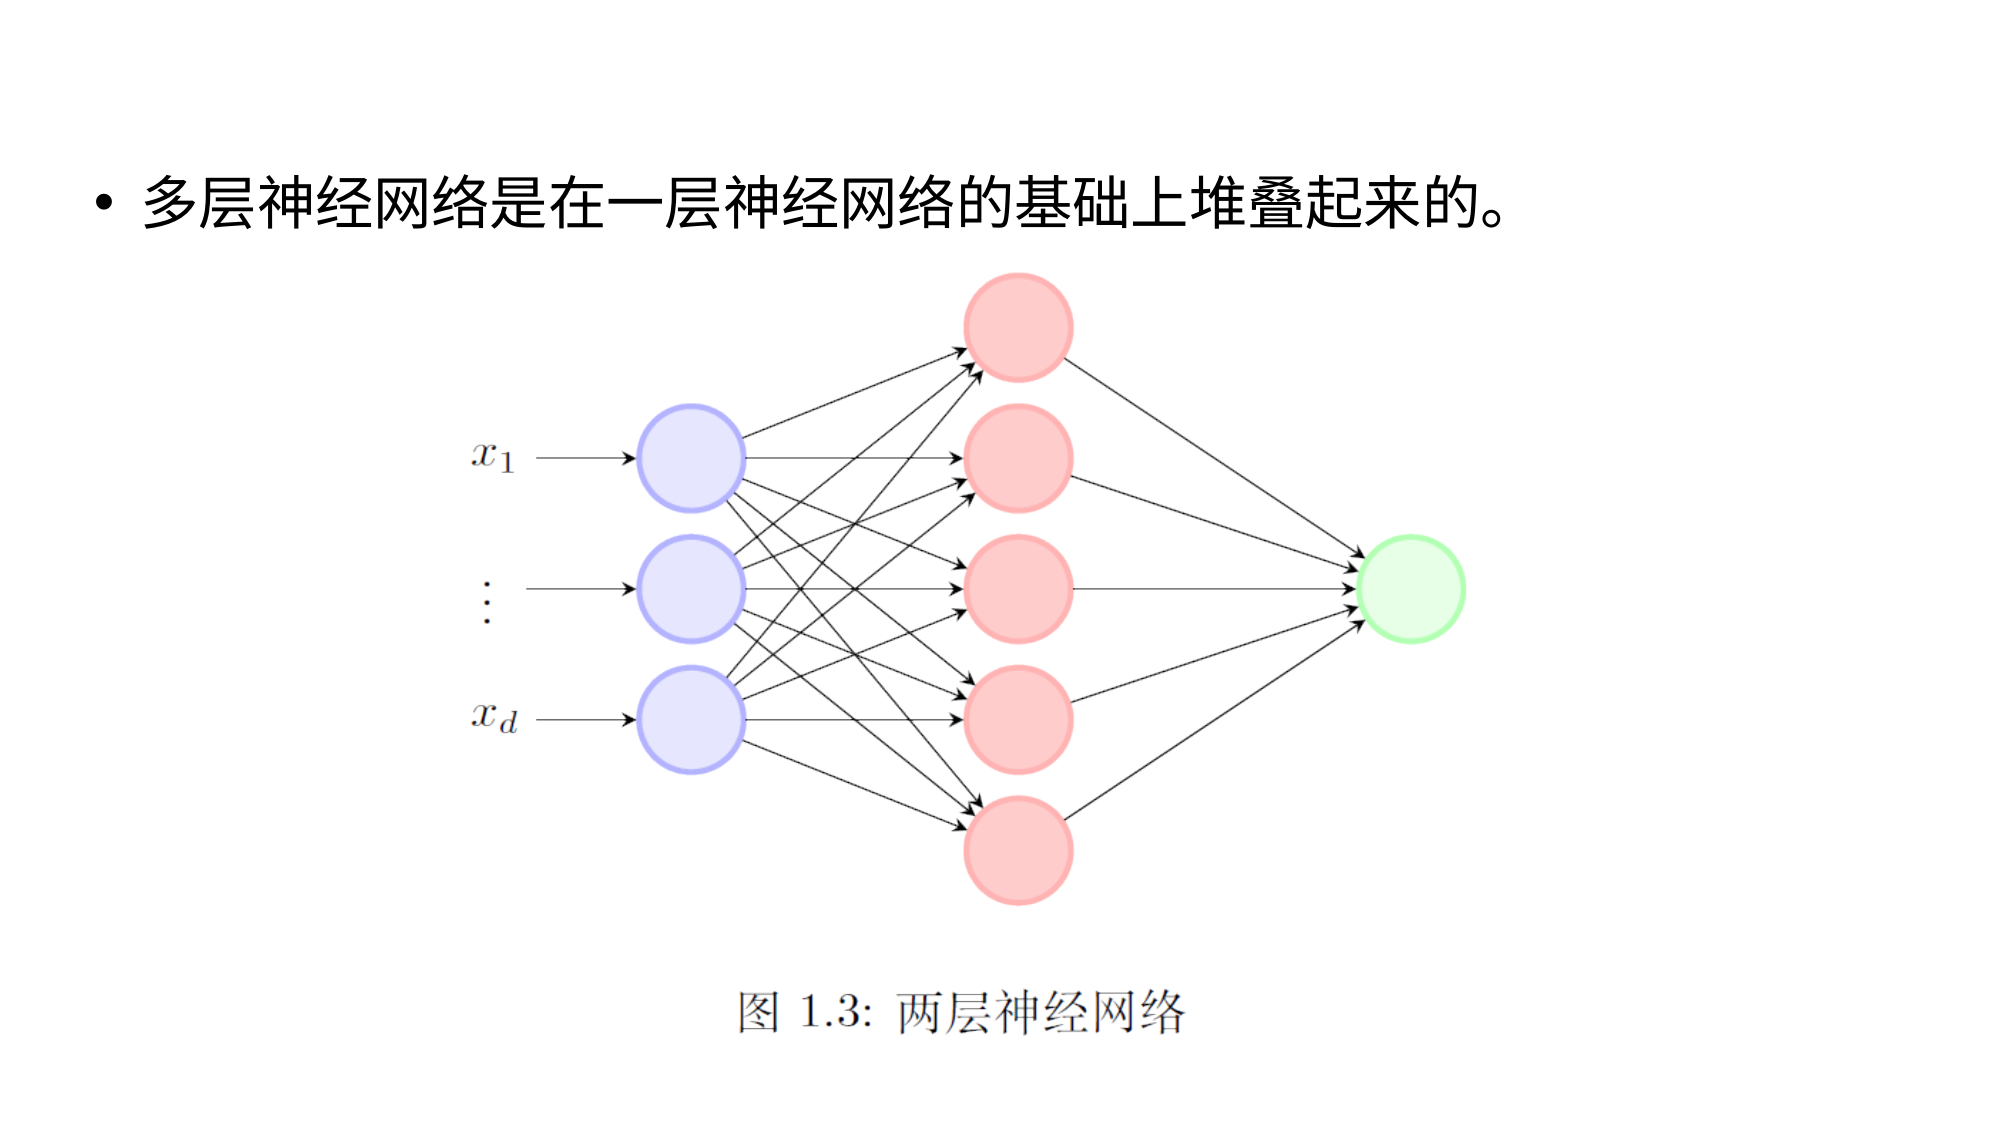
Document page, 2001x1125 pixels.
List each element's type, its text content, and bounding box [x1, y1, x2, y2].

text_box 多层神经网络是在一层神经网络的基础上堆叠起来的。 [78, 158, 1793, 244]
picture [388, 244, 1505, 1079]
